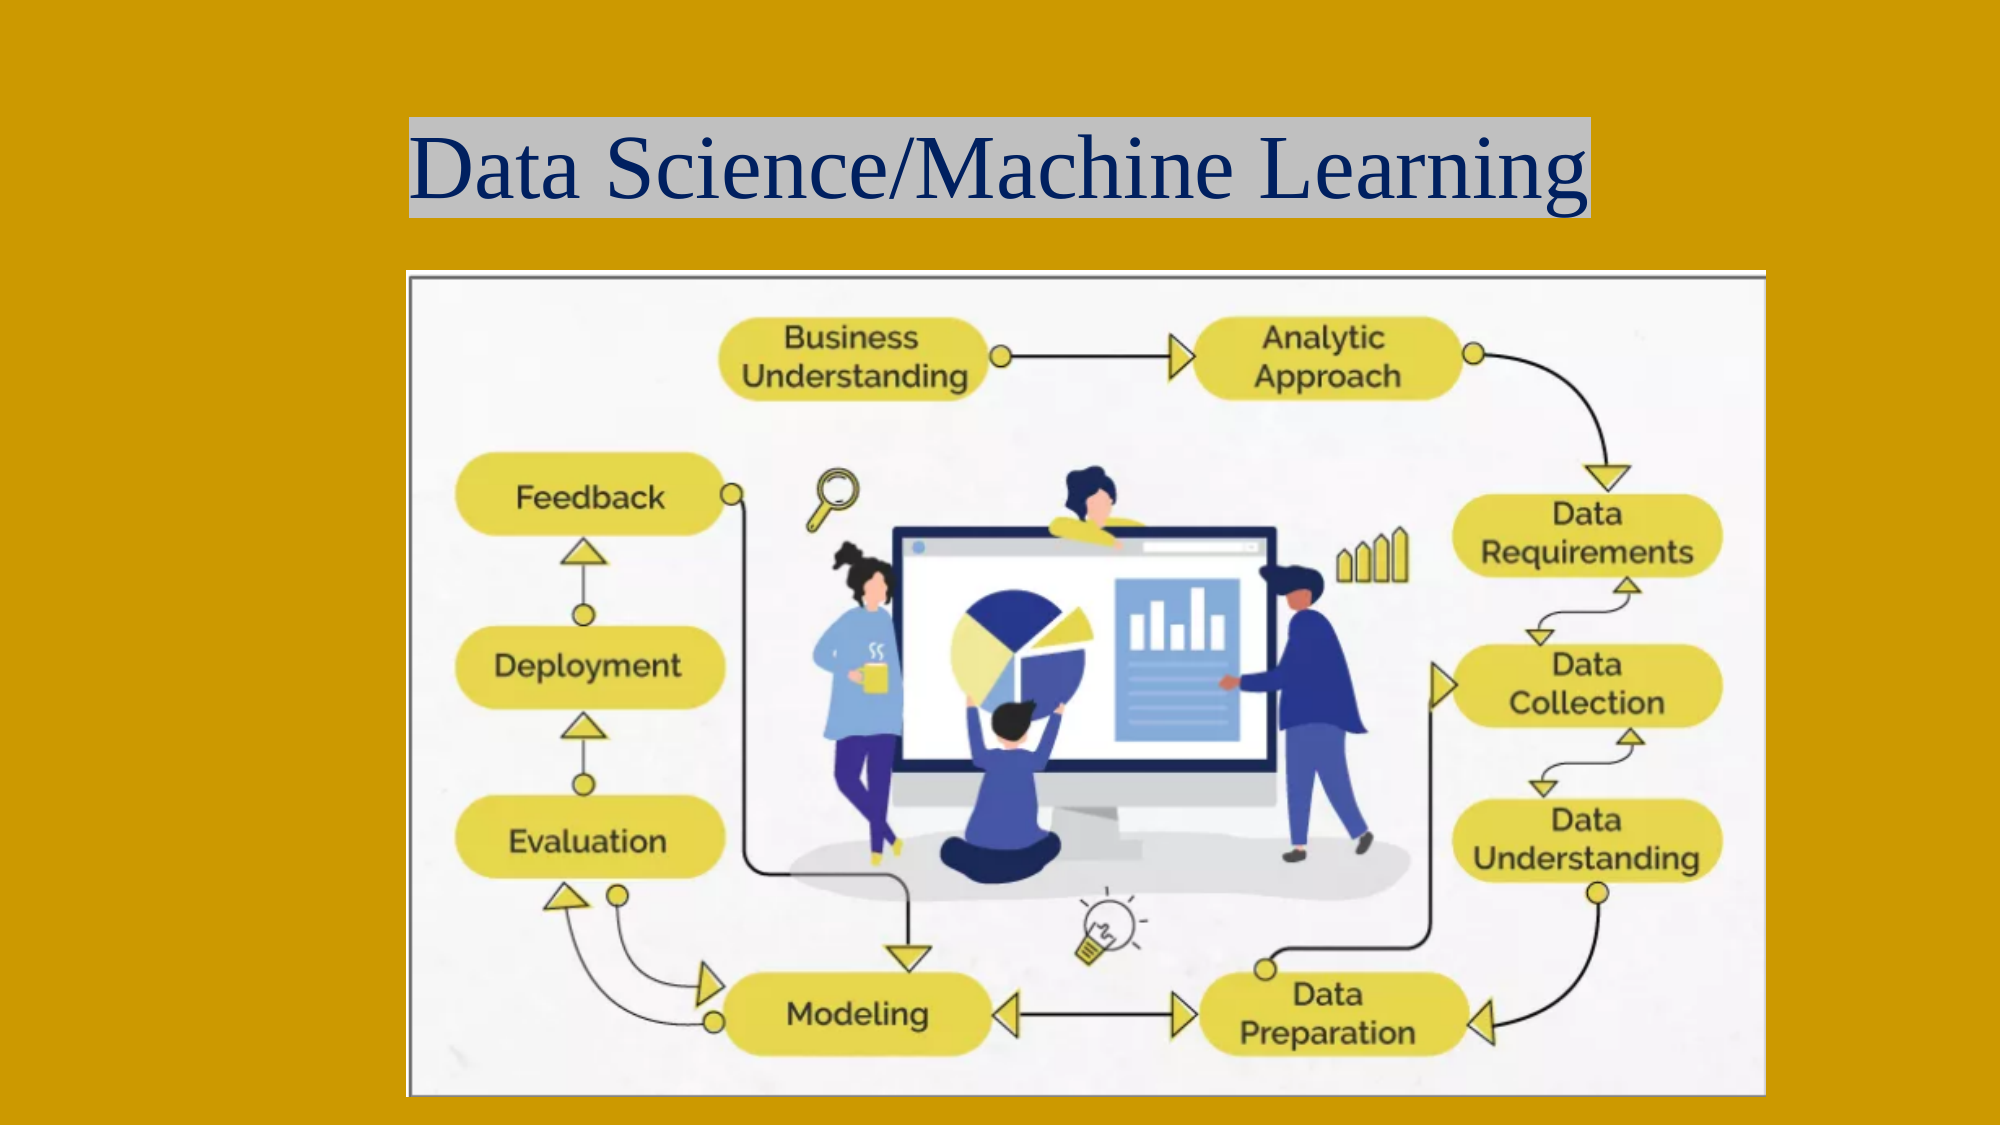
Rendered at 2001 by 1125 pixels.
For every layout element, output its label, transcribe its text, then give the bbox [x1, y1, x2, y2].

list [405, 270, 1766, 1097]
title Data Science/Machine Learning [137, 59, 1863, 278]
